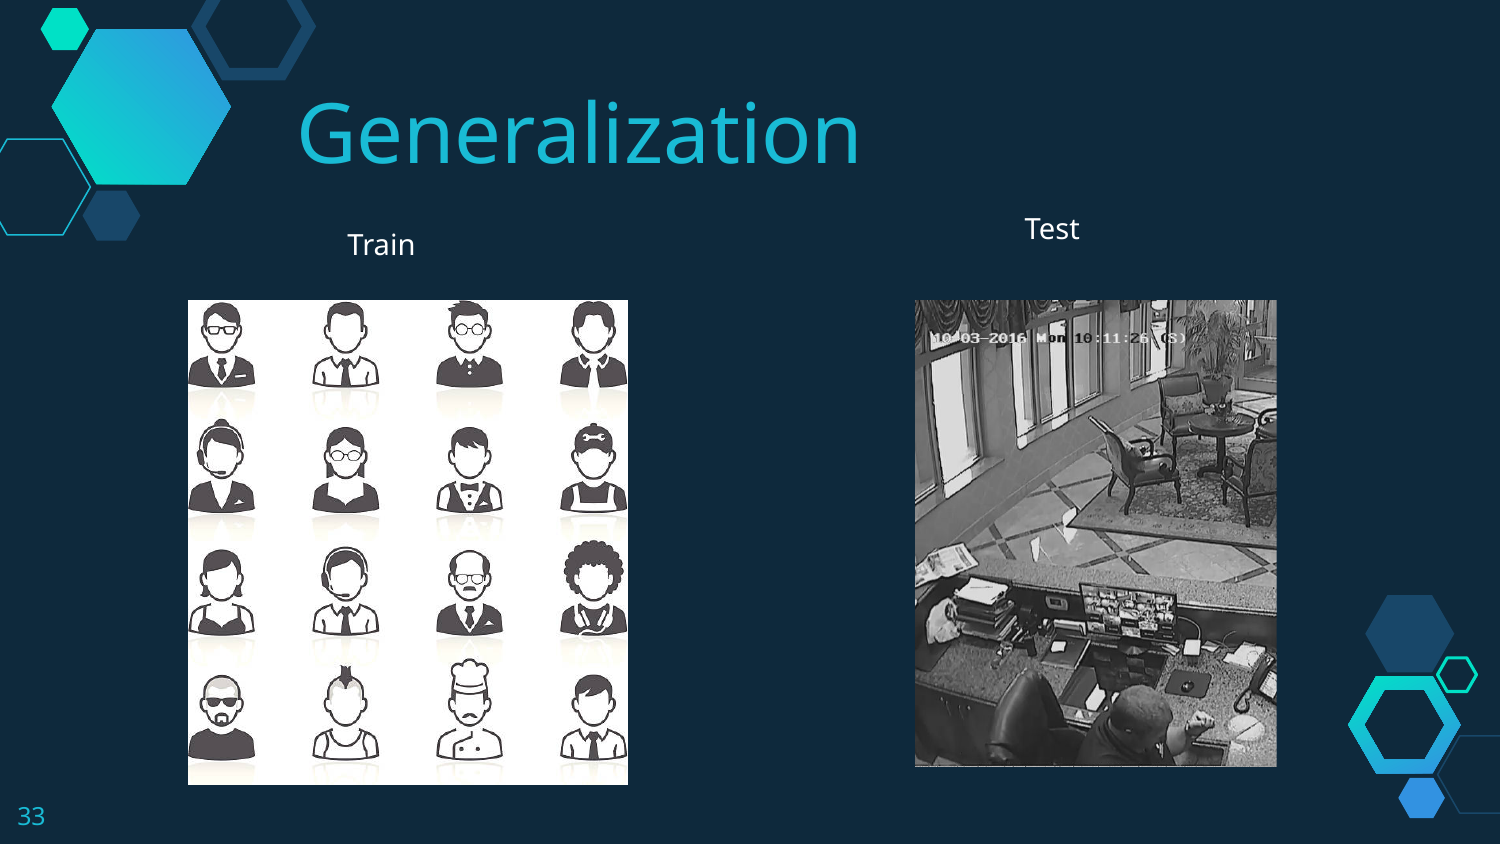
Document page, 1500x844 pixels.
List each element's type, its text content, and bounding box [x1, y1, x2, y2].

picture [187, 299, 628, 786]
picture [910, 299, 1277, 767]
text_box Train [332, 210, 484, 285]
title Generalization [281, 89, 1448, 196]
slide_number ‹#› [2, 785, 93, 844]
text_box Test [1009, 196, 1161, 270]
